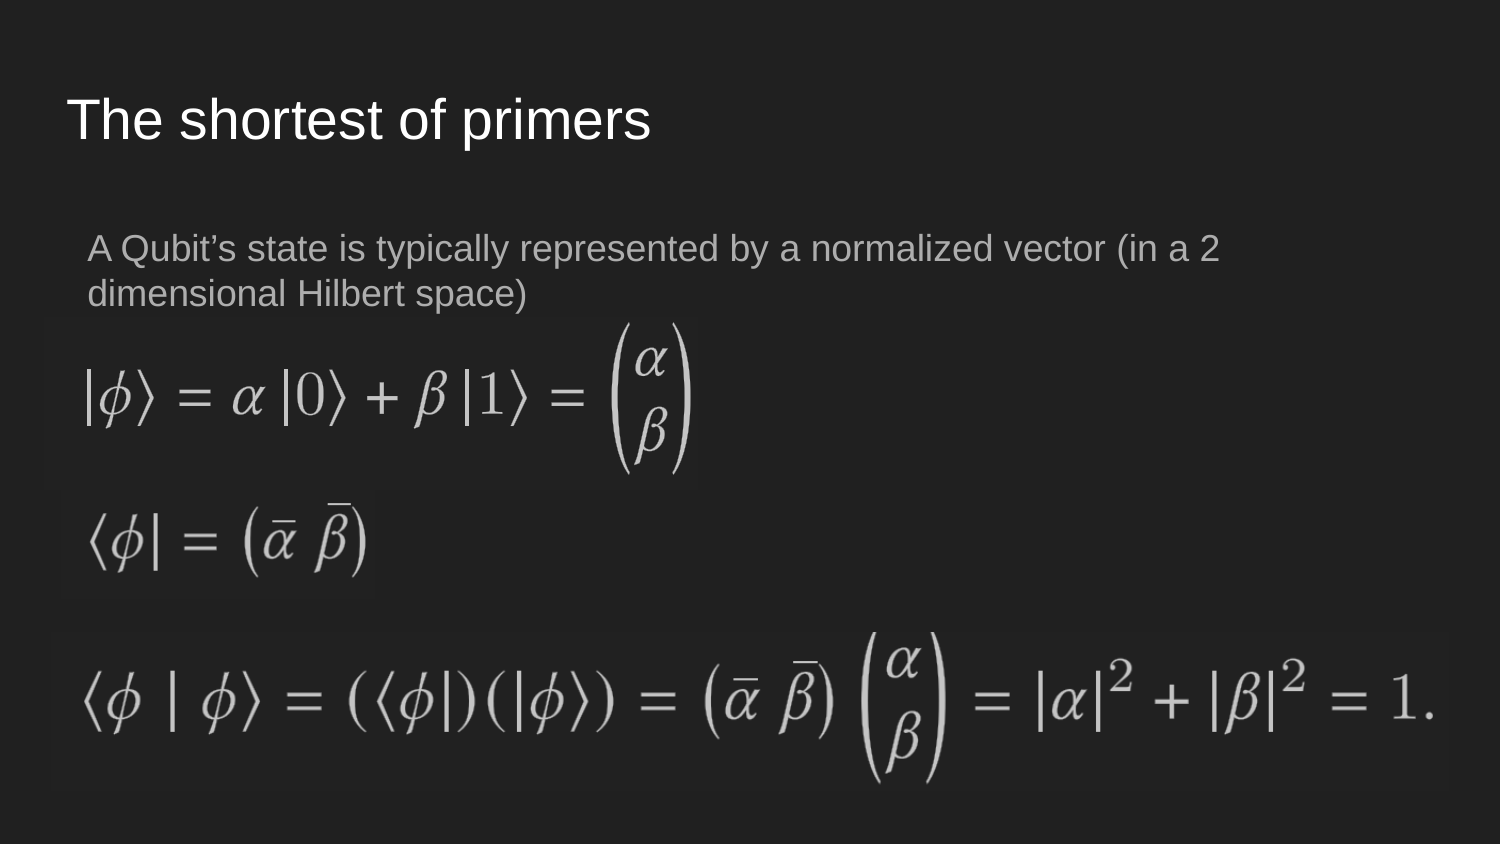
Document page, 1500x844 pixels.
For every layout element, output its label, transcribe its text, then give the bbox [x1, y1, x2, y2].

picture [44, 317, 698, 600]
title The shortest of primers [51, 72, 1449, 167]
text_box A Qubit’s state is typically represented by a normalized vector (in a 2 dimensional Hilbert space) [72, 209, 1371, 329]
picture [50, 631, 1450, 792]
